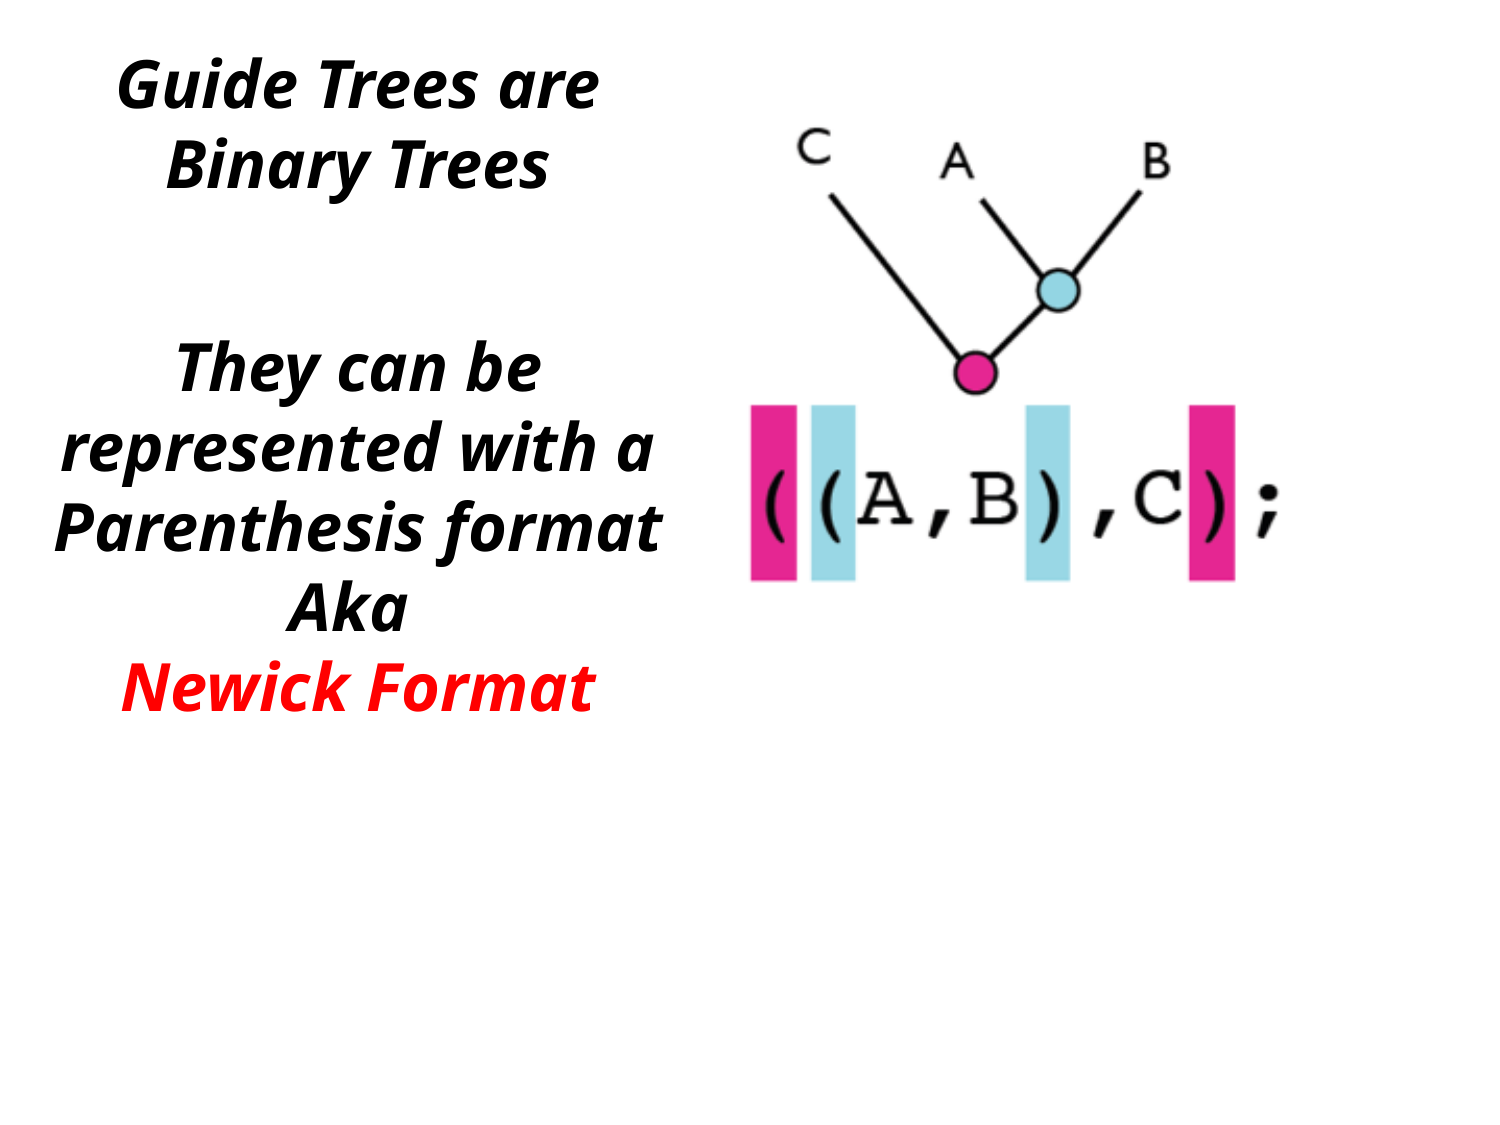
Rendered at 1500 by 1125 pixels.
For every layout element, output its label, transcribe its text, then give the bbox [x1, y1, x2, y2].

picture [641, 117, 1336, 613]
text_box Guide Trees are Binary Trees [34, 34, 683, 210]
text_box They can be represented with a Parenthesis format Aka Newick Format [34, 317, 683, 733]
